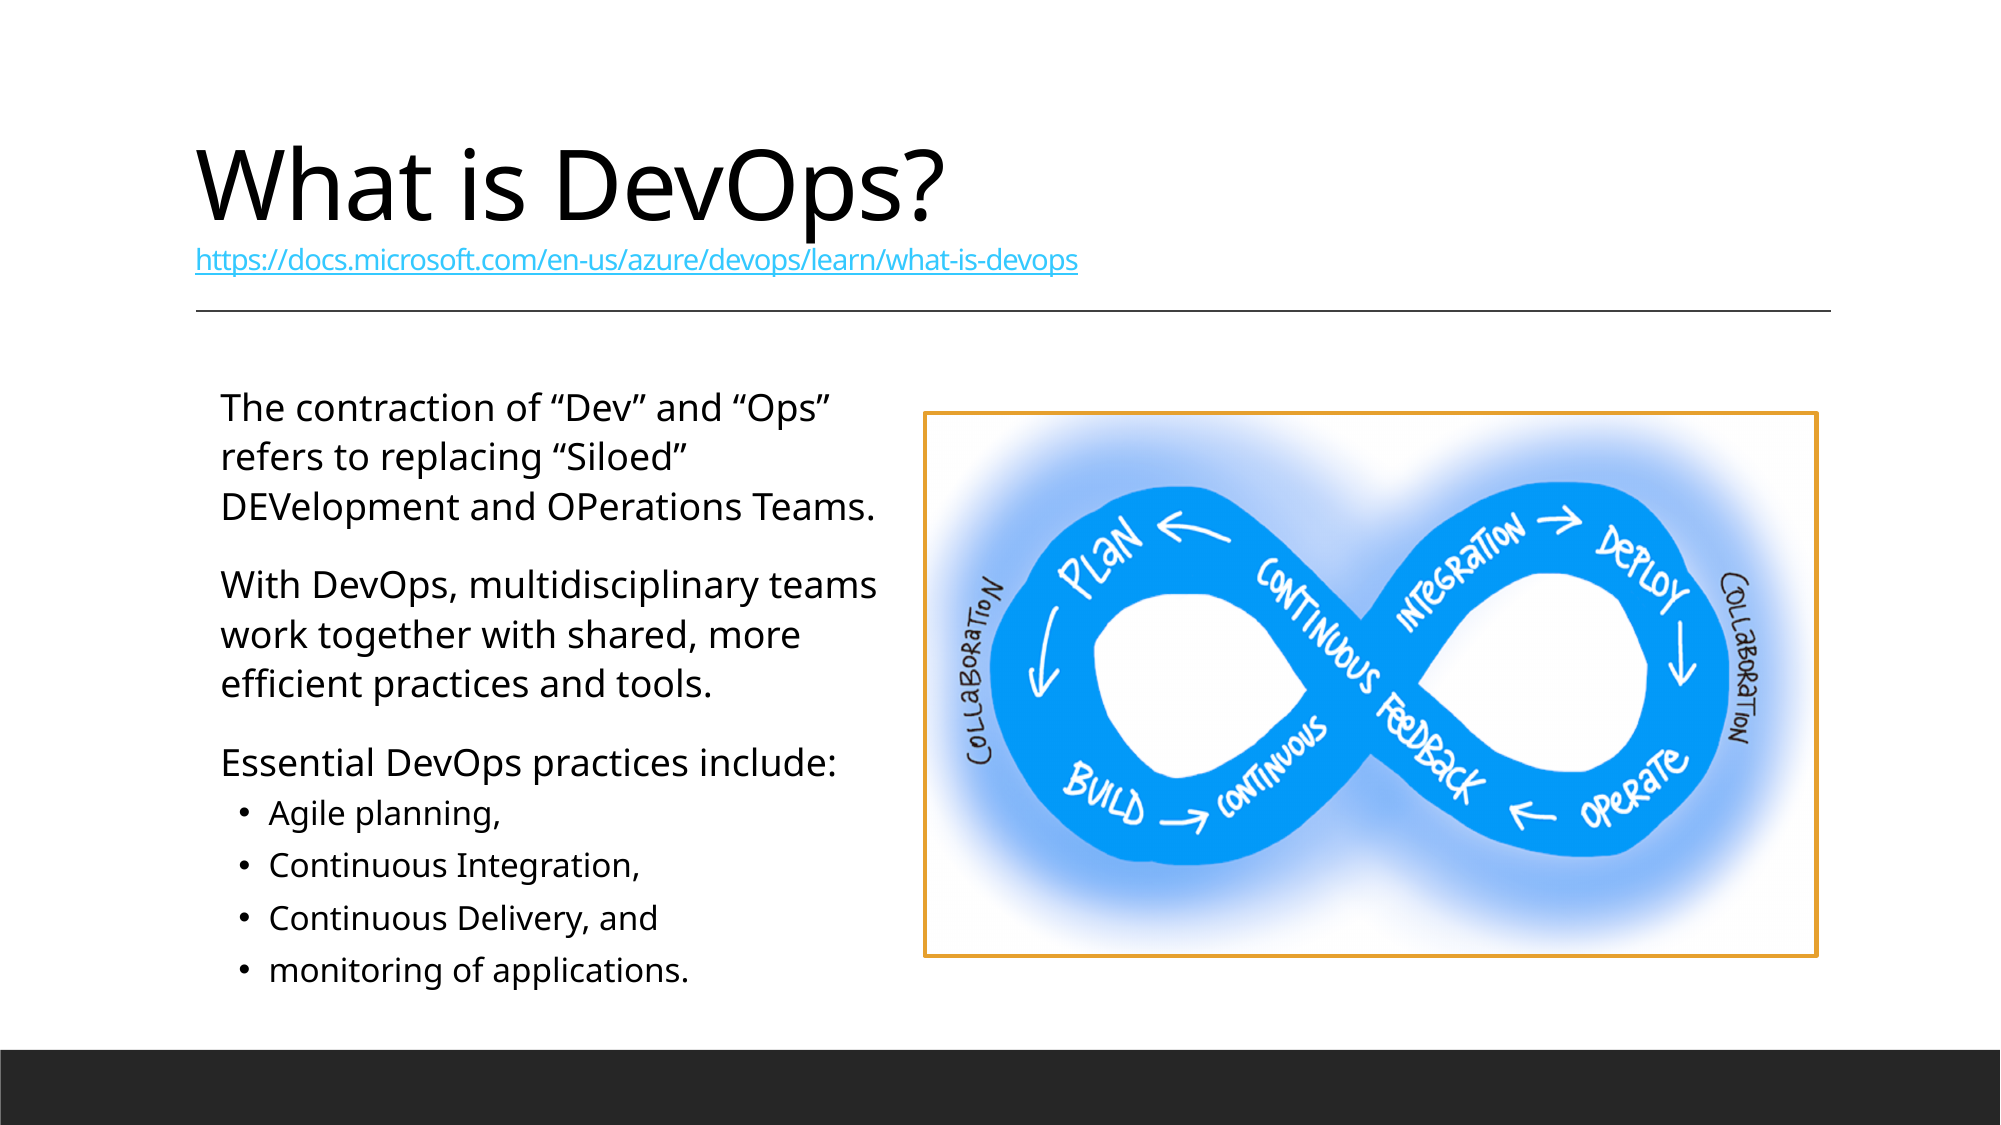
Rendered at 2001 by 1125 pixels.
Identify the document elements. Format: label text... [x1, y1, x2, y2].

title What is DevOps? https://docs.microsoft.com/en-us/azure/devops/learn/what-is-devops [180, 47, 1830, 285]
list The contraction of “Dev” and “Ops” refers to replacing “Siloed” DEVelopment and OPerations Teams. With DevOps, multidisciplinary teams work together with shared, more efficient practices and tools. Essential DevOps practices include: Agile planning, Continuous Integration, Continuous Delivery, and monitoring of applications. [205, 315, 911, 1053]
picture [926, 414, 1815, 955]
